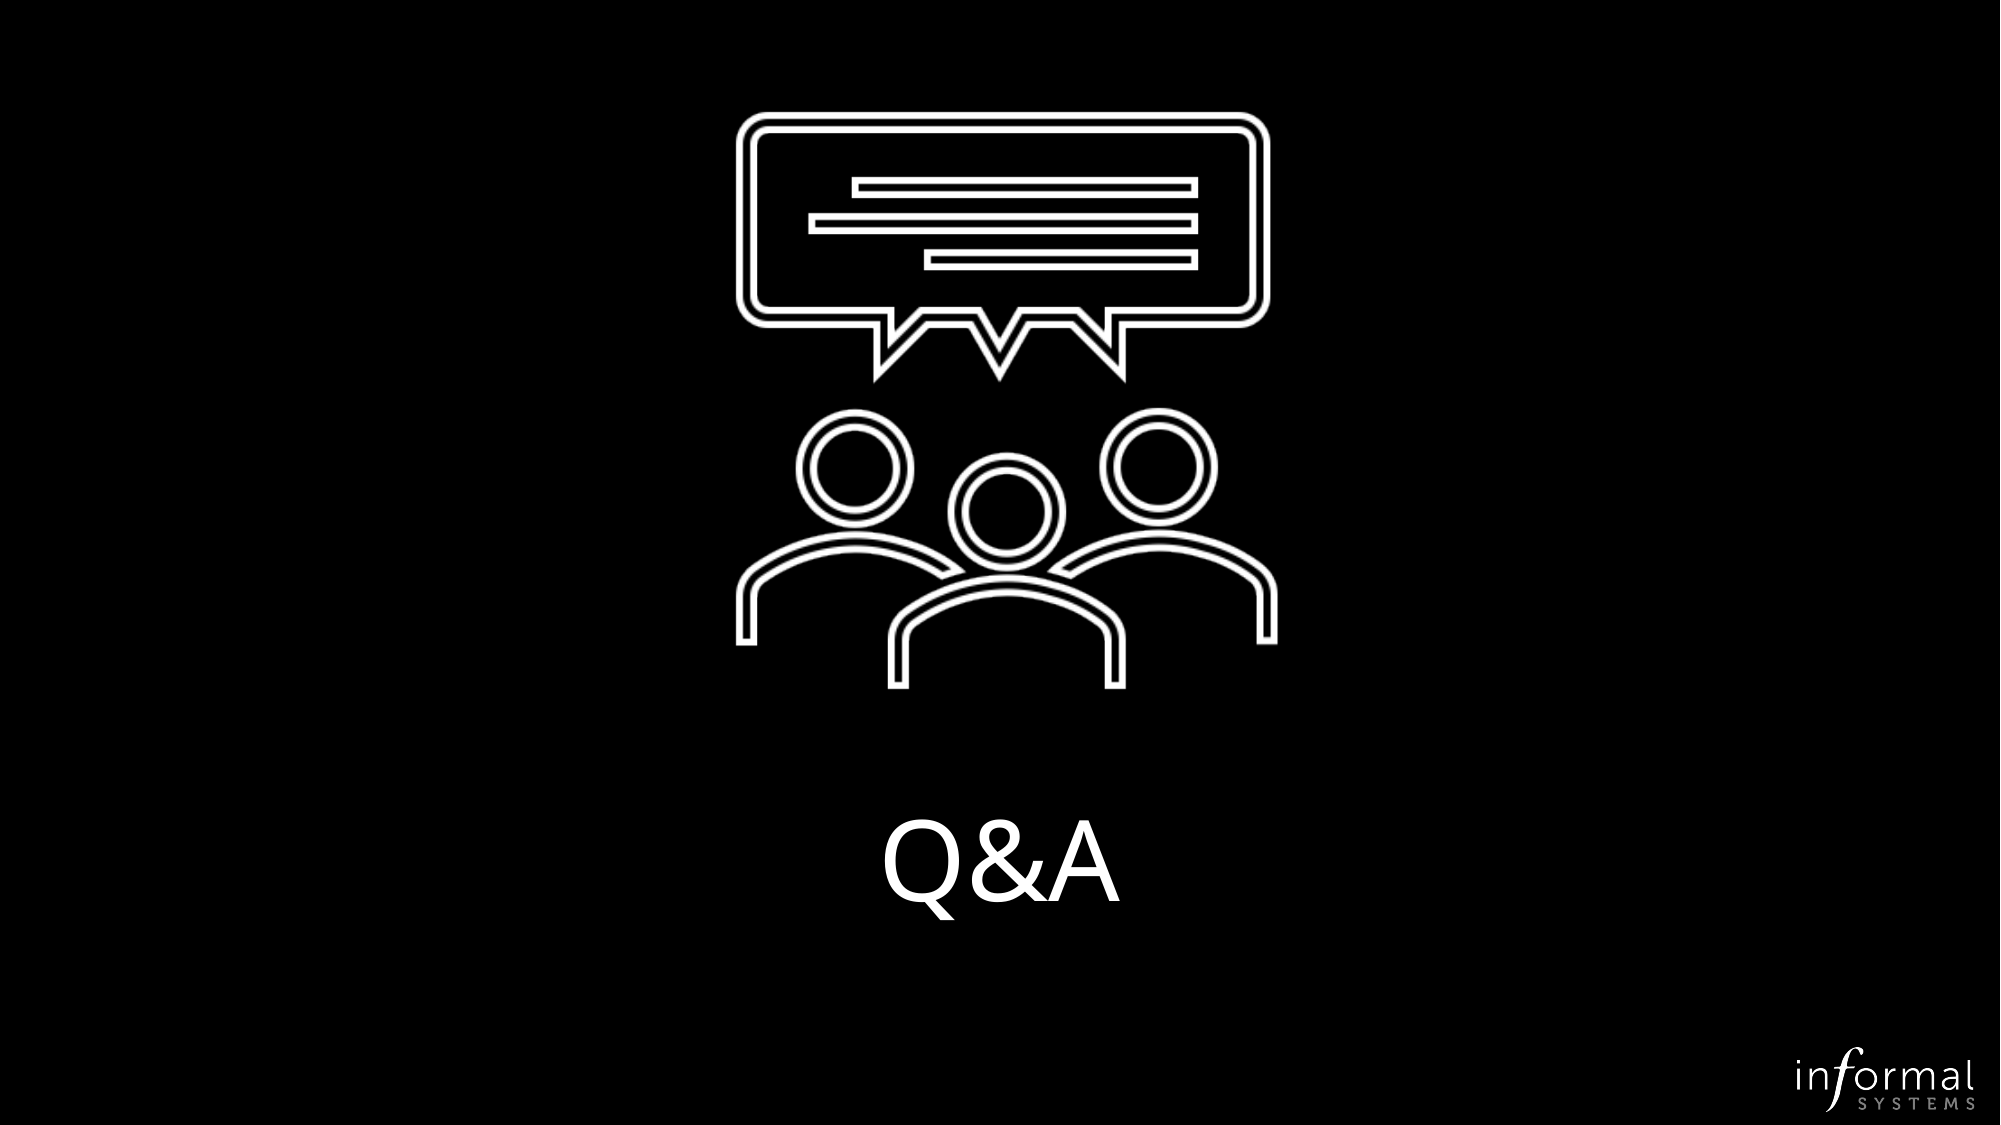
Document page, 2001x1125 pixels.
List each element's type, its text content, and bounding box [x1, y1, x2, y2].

picture [1797, 1043, 1975, 1116]
title Q&A [137, 780, 1863, 933]
picture [653, 58, 1347, 752]
